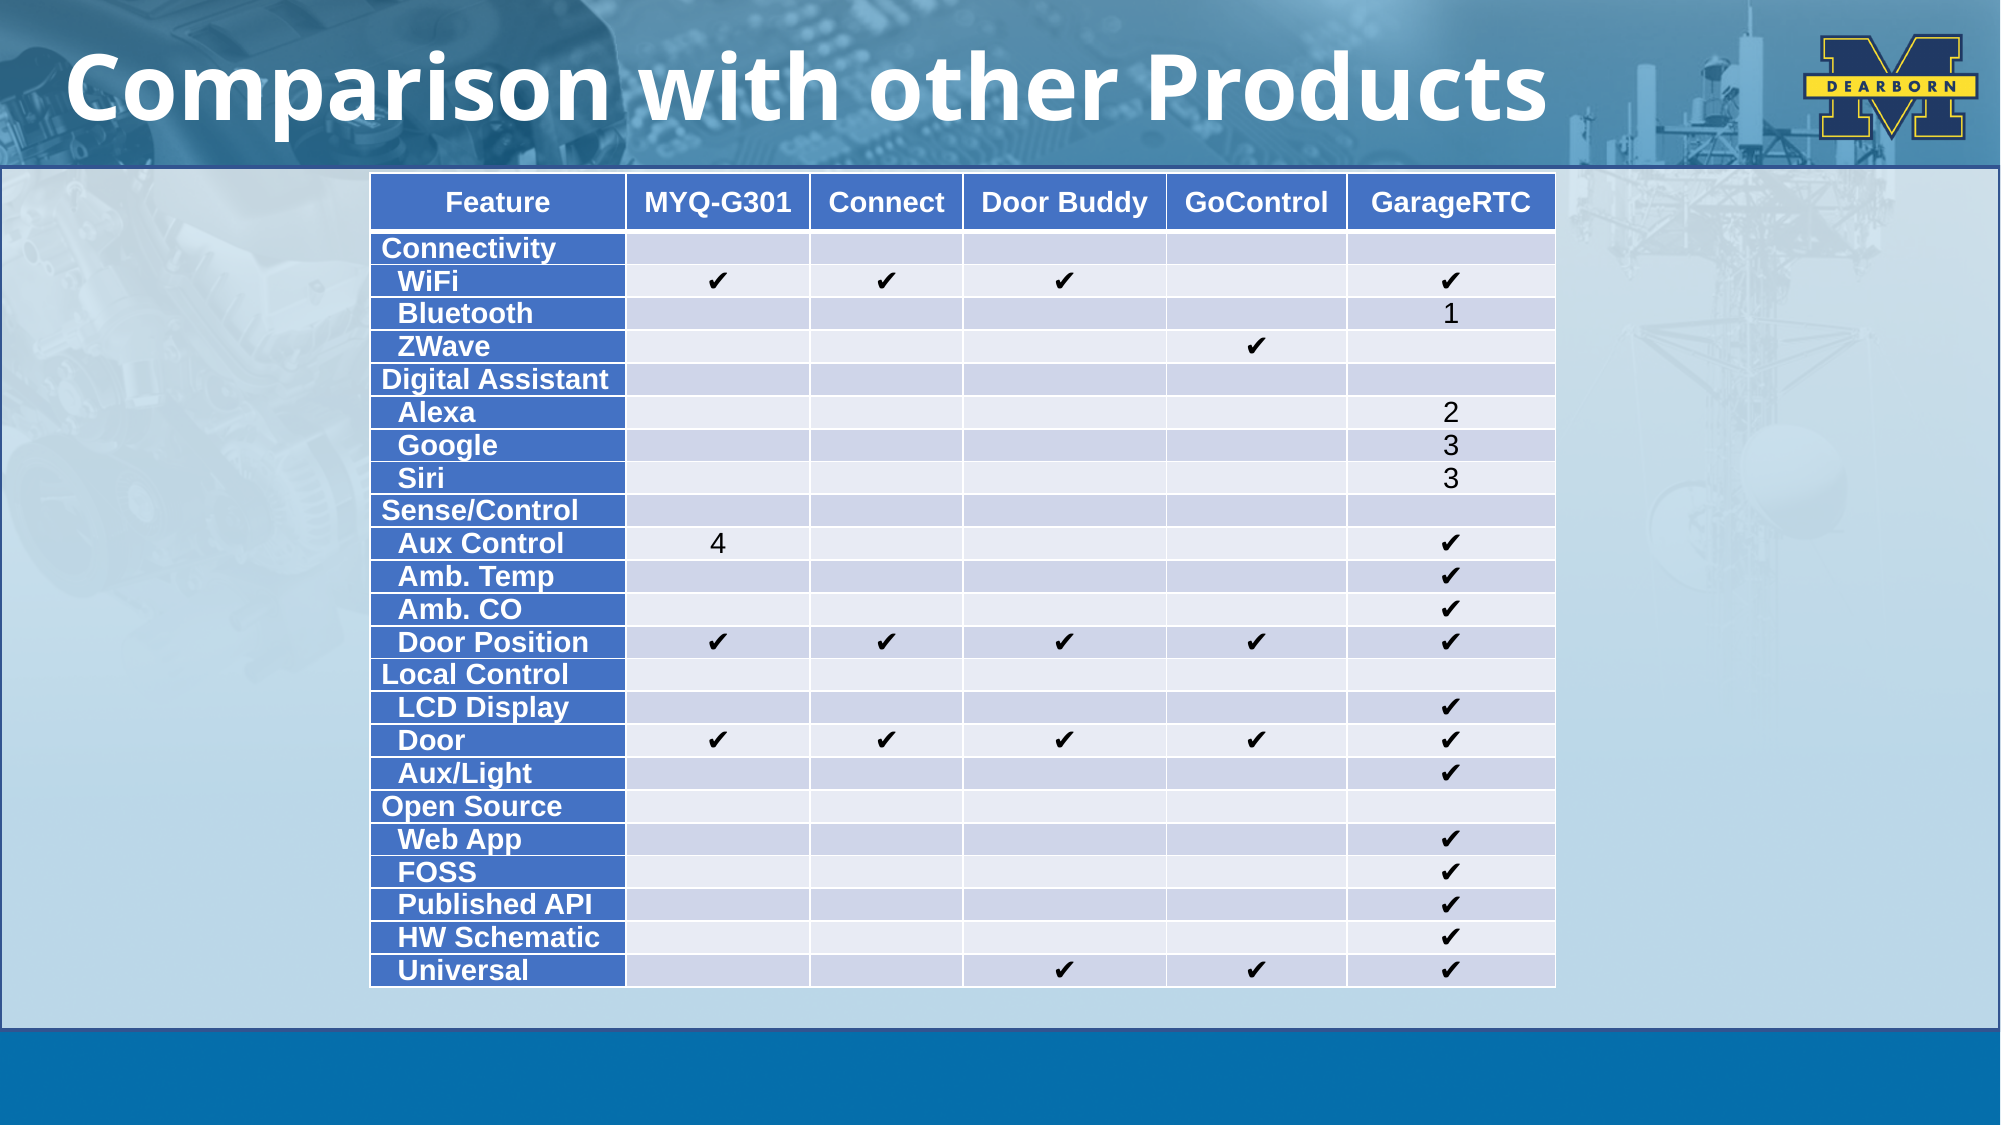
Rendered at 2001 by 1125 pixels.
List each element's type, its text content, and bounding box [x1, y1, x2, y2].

table_cell [1167, 889, 1346, 920]
table_cell FOSS [371, 856, 625, 887]
table_cell [1348, 495, 1555, 526]
table_cell Bluetooth [371, 298, 625, 329]
table_cell [811, 234, 962, 264]
table_cell [627, 758, 809, 789]
table_cell [811, 462, 962, 493]
table_cell [627, 824, 809, 855]
table_cell [627, 397, 809, 428]
table_cell ✔ [1348, 692, 1555, 723]
table_cell [627, 889, 809, 920]
table_cell [1167, 856, 1346, 887]
table_cell [1167, 397, 1346, 428]
table_cell [1167, 561, 1346, 592]
table_cell [627, 234, 809, 264]
table_cell [627, 922, 809, 953]
table_cell [964, 922, 1166, 953]
table_cell [1167, 495, 1346, 526]
table_cell [811, 692, 962, 723]
table_cell ✔ [1348, 594, 1555, 625]
table_cell [964, 889, 1166, 920]
table_cell [1167, 364, 1346, 395]
table_cell [1167, 462, 1346, 493]
table_cell [811, 561, 962, 592]
table_cell [1167, 265, 1346, 296]
table_cell Door [371, 725, 625, 756]
table_cell ✔ [1167, 627, 1346, 658]
table_cell 1 [1348, 298, 1555, 329]
table_cell ✔ [811, 265, 962, 296]
table_cell [1348, 331, 1555, 362]
table_cell ✔ [964, 265, 1166, 296]
table_cell [811, 856, 962, 887]
table_cell [964, 298, 1166, 329]
table_cell [627, 692, 809, 723]
table_cell ✔ [1167, 955, 1346, 986]
table_cell ✔ [1348, 889, 1555, 920]
table_cell [1167, 824, 1346, 855]
table_header Feature [371, 174, 625, 229]
table_cell [964, 856, 1166, 887]
table_cell 2 [1348, 397, 1555, 428]
table_cell [811, 364, 962, 395]
table_cell ✔ [964, 725, 1166, 756]
table_cell ✔ [1348, 856, 1555, 887]
table_cell [627, 495, 809, 526]
table_cell ✔ [1167, 725, 1346, 756]
table_cell [627, 791, 809, 822]
table_cell [964, 234, 1166, 264]
table_cell [1167, 922, 1346, 953]
table_cell ZWave [371, 331, 625, 362]
table_cell [1167, 528, 1346, 559]
table_cell [811, 955, 962, 986]
table_cell [627, 659, 809, 690]
table_cell Published API [371, 889, 625, 920]
table_cell [811, 659, 962, 690]
table_cell [964, 495, 1166, 526]
table_cell [811, 331, 962, 362]
table_cell [627, 462, 809, 493]
table_cell [811, 594, 962, 625]
table_cell Siri [371, 462, 625, 493]
table_cell [811, 922, 962, 953]
table_cell Web App [371, 824, 625, 855]
table_cell [1167, 758, 1346, 789]
table_cell ✔ [1348, 528, 1555, 559]
table_cell Aux Control [371, 528, 625, 559]
table_cell Connectivity [371, 234, 625, 264]
table_cell [811, 495, 962, 526]
table_cell 3 [1348, 430, 1555, 461]
table_cell [1348, 659, 1555, 690]
table_cell [1348, 234, 1555, 264]
table_cell Amb. Temp [371, 561, 625, 592]
table_cell Digital Assistant [371, 364, 625, 395]
table_header Connect [811, 174, 962, 229]
table_cell ✔ [1348, 725, 1555, 756]
table_cell Open Source [371, 791, 625, 822]
table_cell [1167, 430, 1346, 461]
table_cell ✔ [1348, 561, 1555, 592]
table_cell [1167, 594, 1346, 625]
table_cell [1348, 364, 1555, 395]
table_cell [627, 364, 809, 395]
picture [0, 1032, 2001, 1125]
table_cell [627, 331, 809, 362]
table_header GarageRTC [1348, 174, 1555, 229]
table_cell Universal [371, 955, 625, 986]
table_cell [1167, 692, 1346, 723]
picture [0, 0, 2001, 165]
table_cell [627, 856, 809, 887]
table_cell LCD Display [371, 692, 625, 723]
table_cell [811, 758, 962, 789]
table_header GoControl [1167, 174, 1346, 229]
table_header Door Buddy [964, 174, 1166, 229]
table_cell [964, 528, 1166, 559]
table_cell 4 [627, 528, 809, 559]
table_cell ✔ [811, 725, 962, 756]
table_cell ✔ [811, 627, 962, 658]
table_cell [627, 430, 809, 461]
table_cell [964, 692, 1166, 723]
table_cell [811, 824, 962, 855]
table_cell [964, 364, 1166, 395]
table_cell [1348, 791, 1555, 822]
table_cell Door Position [371, 627, 625, 658]
table_cell [964, 791, 1166, 822]
table_cell ✔ [964, 955, 1166, 986]
table_cell Local Control [371, 659, 625, 690]
table_cell [811, 528, 962, 559]
table_cell [964, 594, 1166, 625]
table_cell [811, 889, 962, 920]
table_cell Aux/Light [371, 758, 625, 789]
table_cell Amb. CO [371, 594, 625, 625]
table_cell ✔ [1348, 265, 1555, 296]
table_cell 3 [1348, 462, 1555, 493]
table_cell ✔ [964, 627, 1166, 658]
table_cell [964, 331, 1166, 362]
table_cell [811, 298, 962, 329]
table_cell ✔ [1348, 758, 1555, 789]
table_cell [1167, 298, 1346, 329]
table_cell [964, 430, 1166, 461]
table_cell ✔ [627, 265, 809, 296]
table_cell [1167, 234, 1346, 264]
table_cell ✔ [627, 627, 809, 658]
table_cell Alexa [371, 397, 625, 428]
table_cell [964, 561, 1166, 592]
table_cell ✔ [1348, 627, 1555, 658]
table_cell HW Schematic [371, 922, 625, 953]
table_cell [964, 659, 1166, 690]
table_cell ✔ [1348, 824, 1555, 855]
table_cell [964, 397, 1166, 428]
table_cell [964, 758, 1166, 789]
table_cell [627, 298, 809, 329]
table_cell WiFi [371, 265, 625, 296]
table_cell ✔ [1167, 331, 1346, 362]
table_cell [964, 824, 1166, 855]
table_cell ✔ [1348, 955, 1555, 986]
table_cell [964, 462, 1166, 493]
table_cell [627, 594, 809, 625]
table_cell ✔ [627, 725, 809, 756]
table_cell [627, 561, 809, 592]
table_cell [1167, 791, 1346, 822]
table_cell [1167, 659, 1346, 690]
table_cell [811, 397, 962, 428]
table_cell Google [371, 430, 625, 461]
table_cell [811, 791, 962, 822]
table_cell [811, 430, 962, 461]
table_cell Sense/Control [371, 495, 625, 526]
table_cell [627, 955, 809, 986]
title Comparison with other Products [63, 40, 1863, 141]
table_cell ✔ [1348, 922, 1555, 953]
table_header MYQ-G301 [627, 174, 809, 229]
